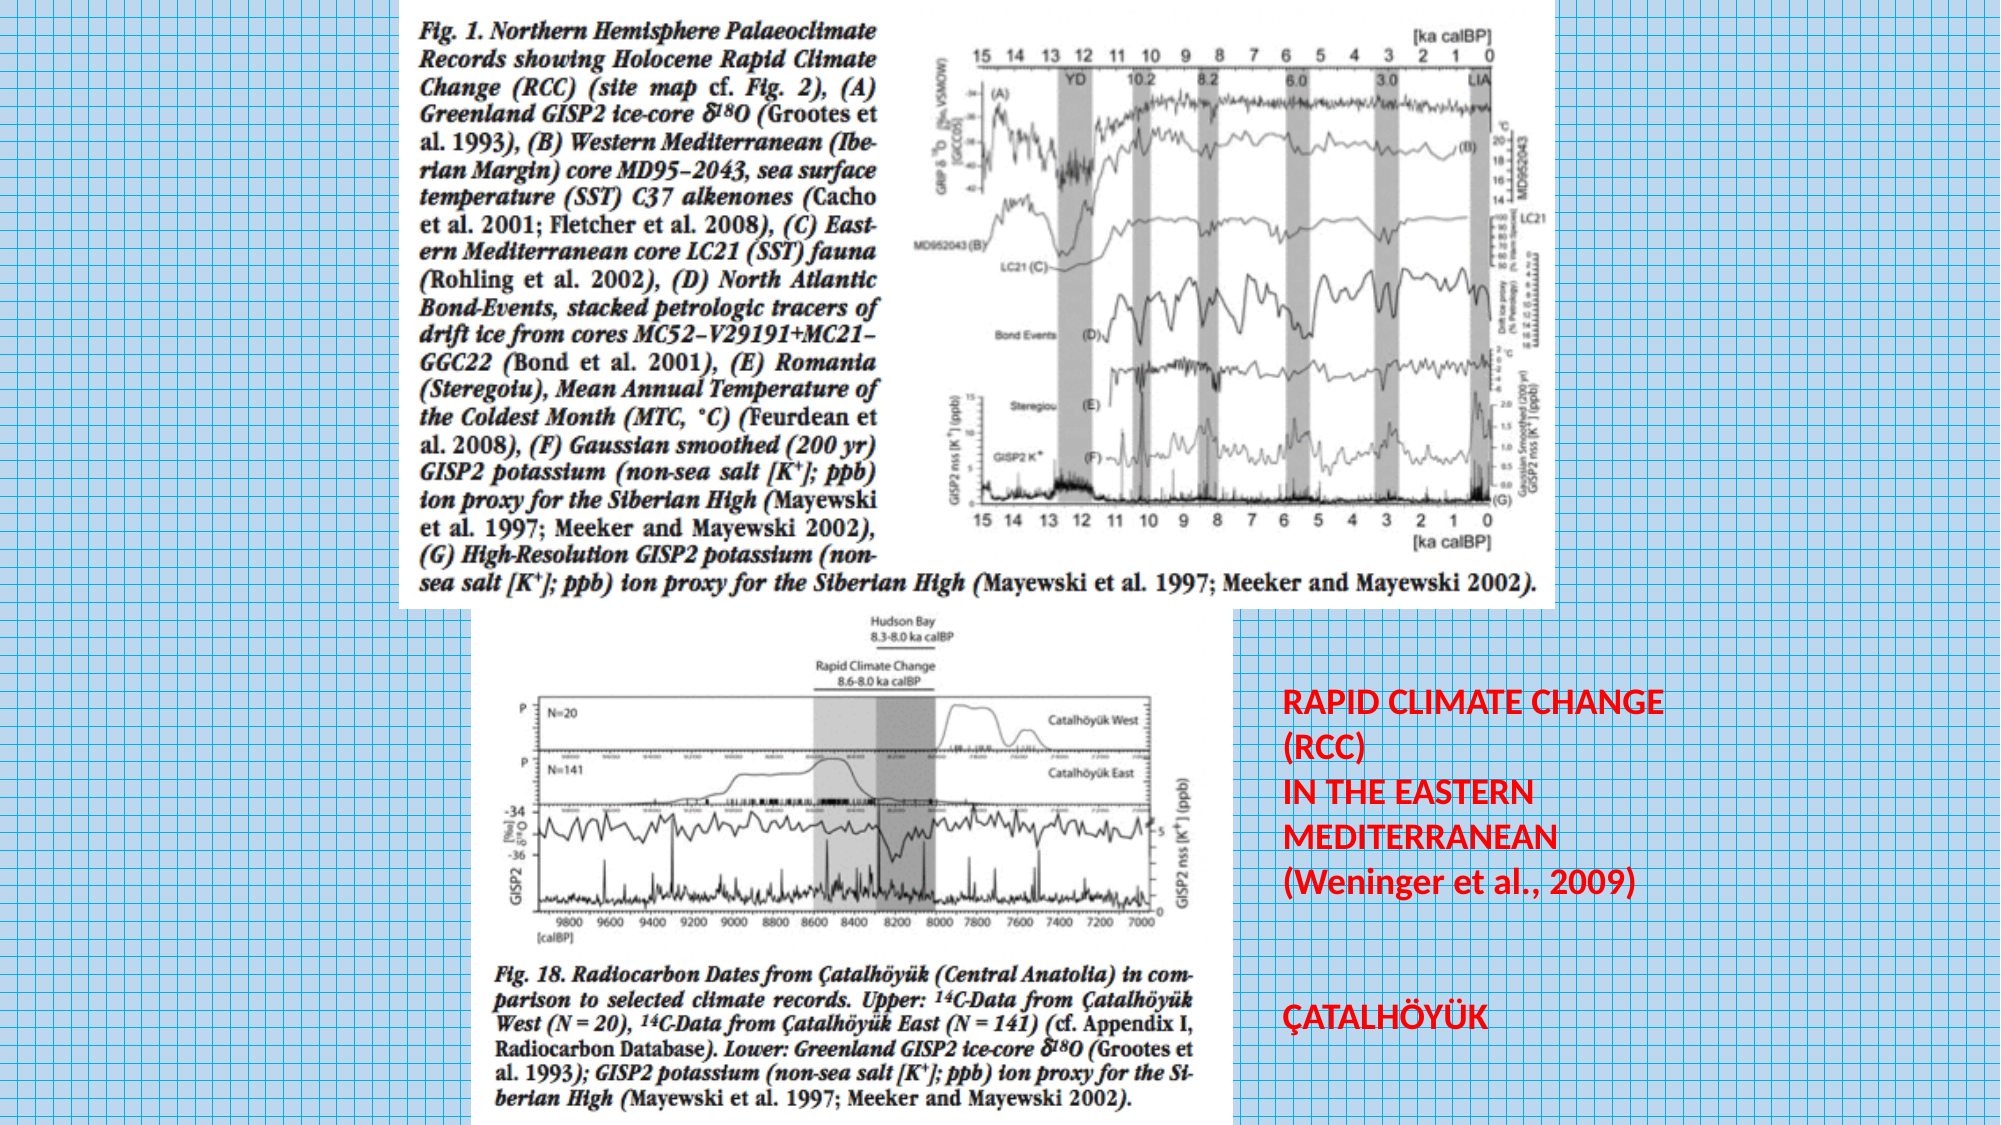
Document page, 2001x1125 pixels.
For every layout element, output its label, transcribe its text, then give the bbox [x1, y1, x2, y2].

picture [399, 0, 1555, 1125]
text_box RAPID CLIMATE CHANGE (RCC) IN THE EASTERN MEDITERRANEAN (Weninger et al., 2009) ÇATALHÖYÜK [1267, 669, 1736, 1044]
